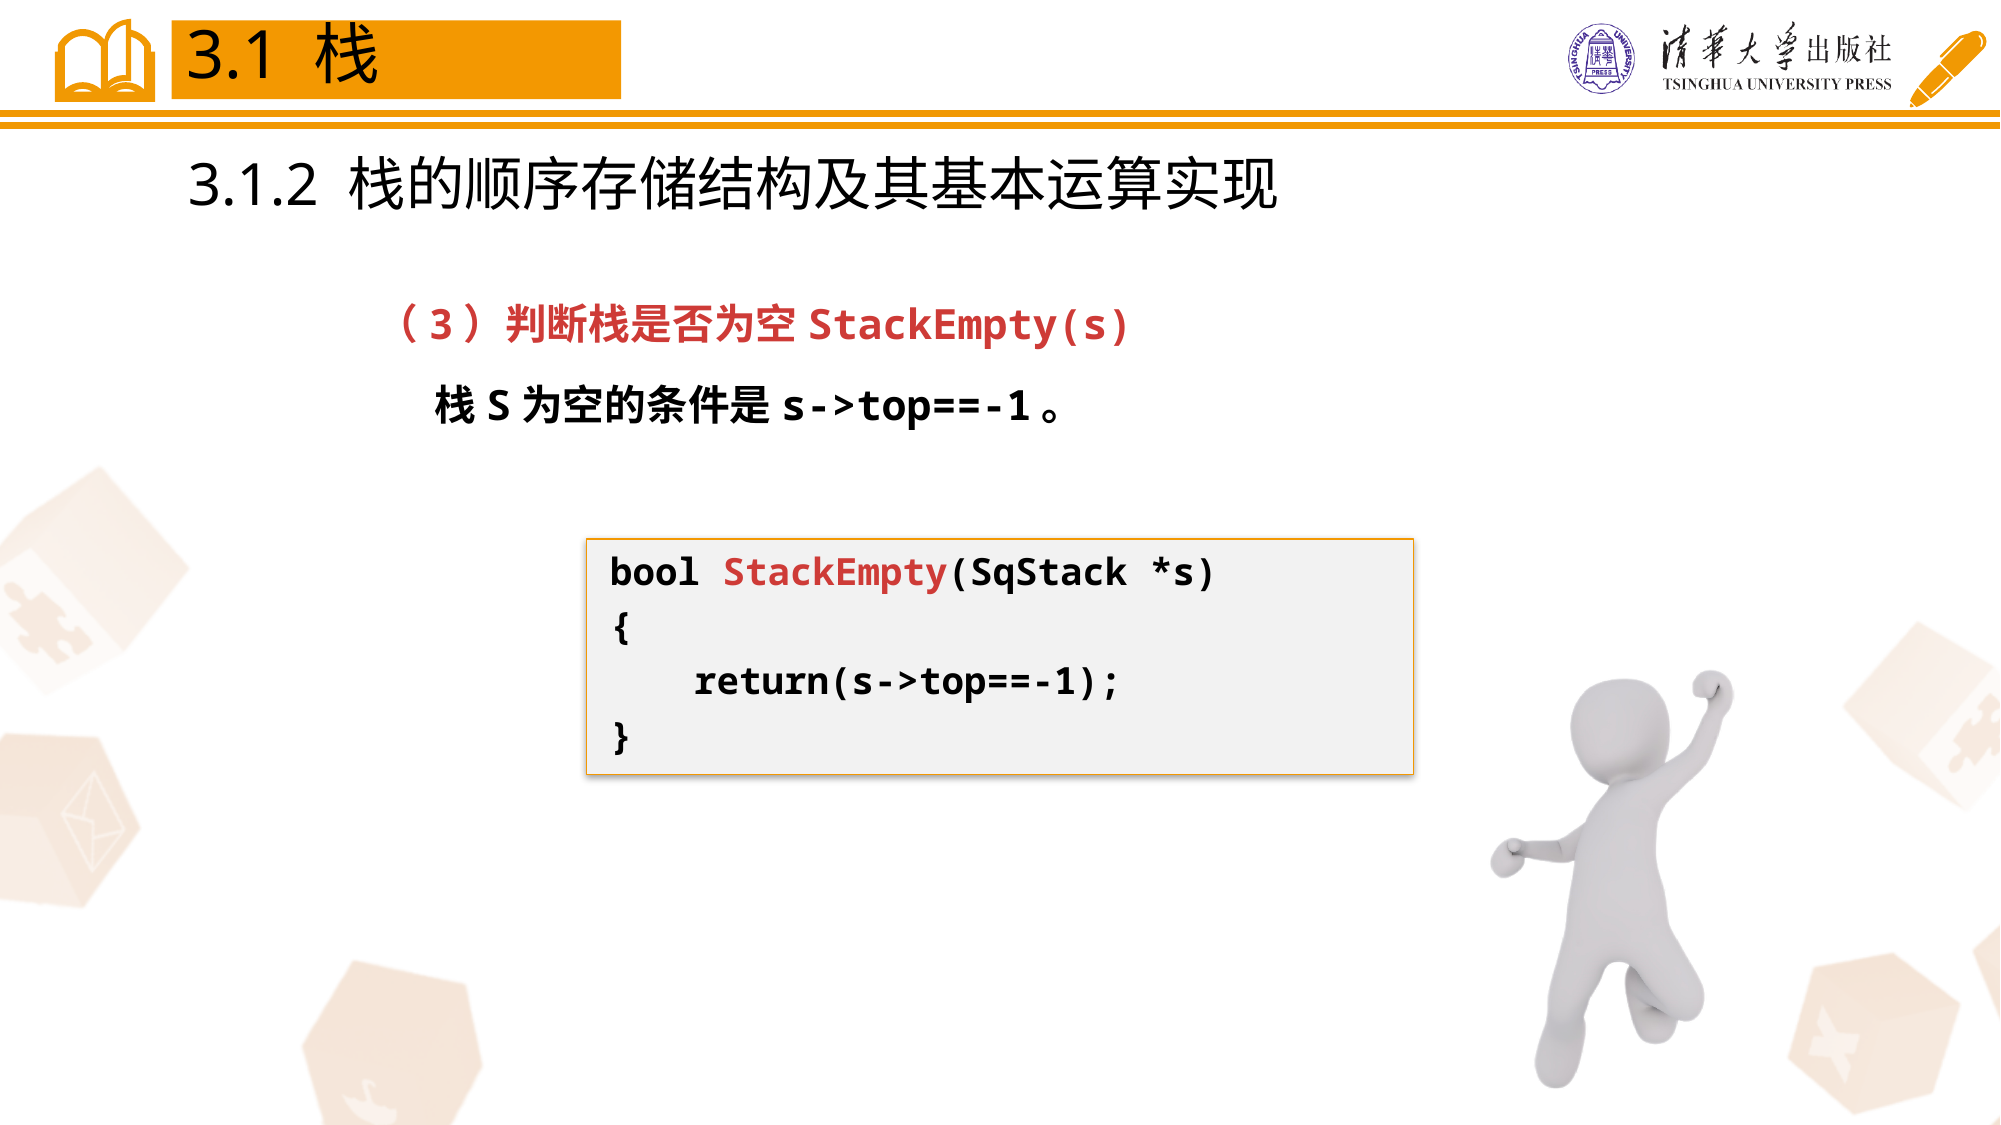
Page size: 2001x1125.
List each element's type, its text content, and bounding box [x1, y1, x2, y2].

picture [1936, 78, 1948, 90]
picture [1391, 466, 2000, 1125]
text_box 3.1 栈 [171, 20, 622, 100]
text_box 3.1.2 栈的顺序存储结构及其基本运算实现 [173, 153, 1532, 225]
text_box bool StackEmpty(SqStack *s) { return(s->top==-1); } [586, 538, 1414, 775]
picture [1531, 0, 1973, 149]
text_box （3）判断栈是否为空StackEmpty(s) 栈S为空的条件是s->top==-1。 [362, 265, 1557, 437]
